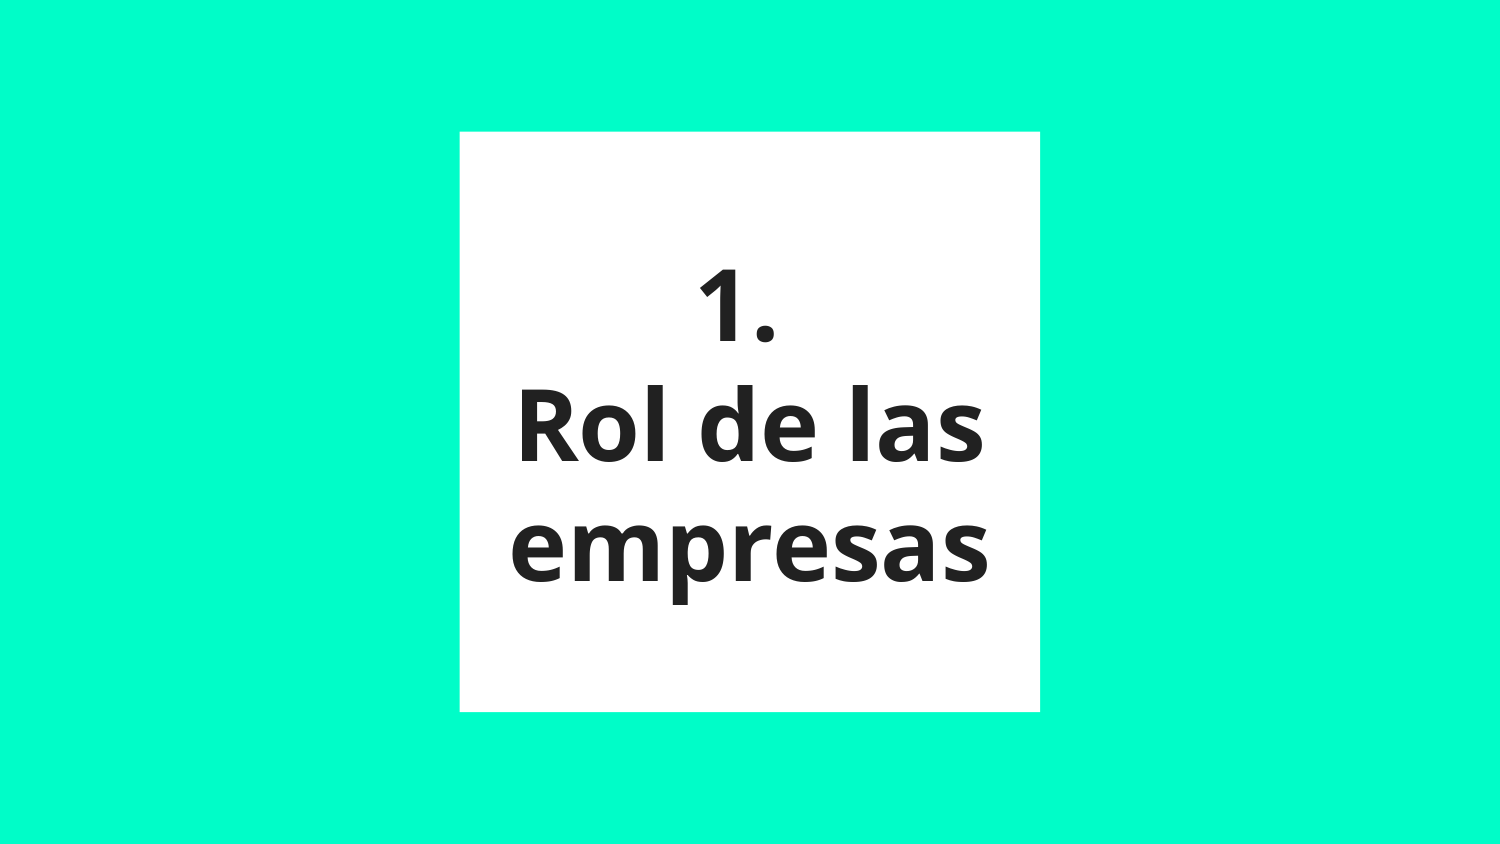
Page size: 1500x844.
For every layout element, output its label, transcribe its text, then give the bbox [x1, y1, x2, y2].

title 1. Rol de las empresas [459, 131, 1041, 713]
